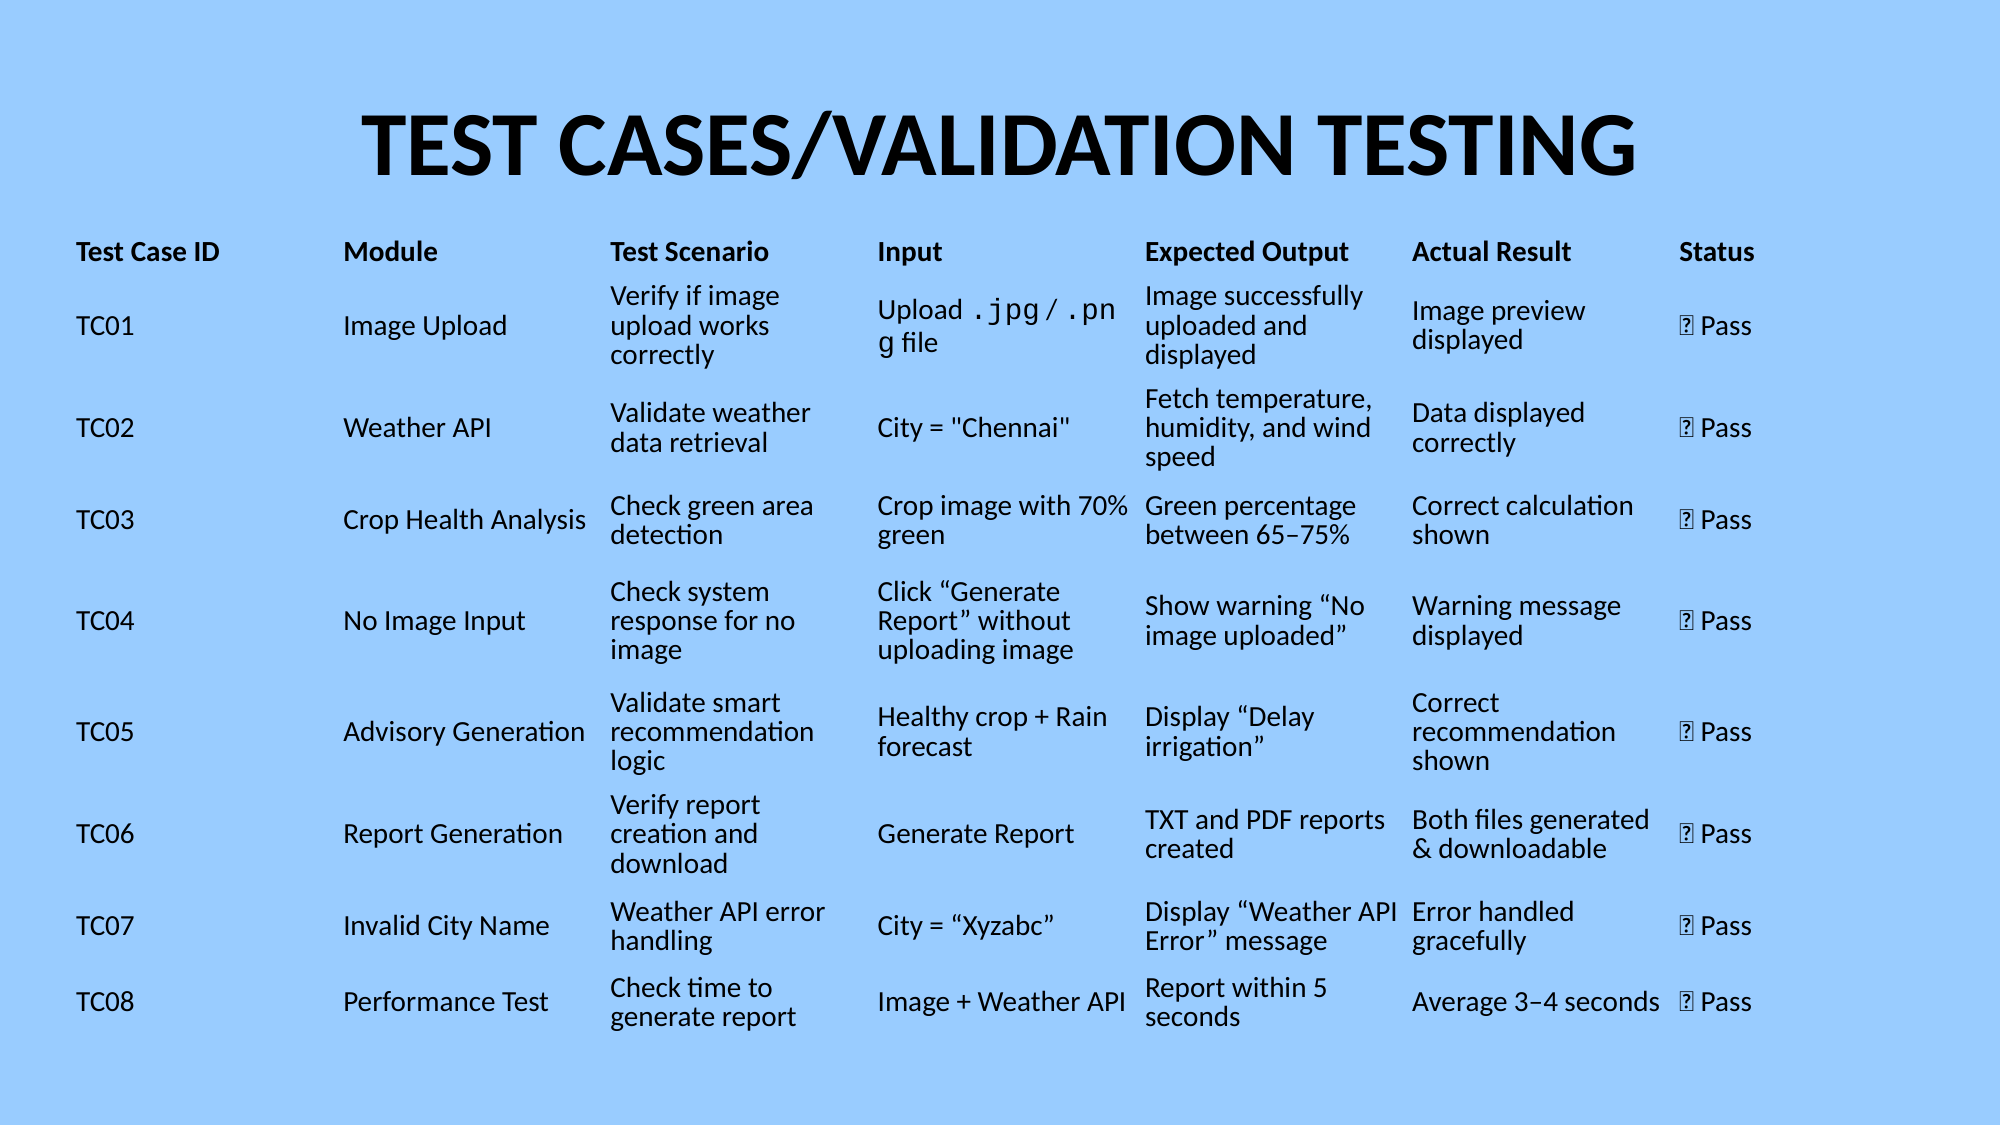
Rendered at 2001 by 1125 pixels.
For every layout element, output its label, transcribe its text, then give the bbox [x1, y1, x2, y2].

table_cell Invalid City Name [336, 888, 604, 969]
table_cell Verify report creation and download [604, 785, 871, 888]
table_cell Image successfully uploaded and displayed [1138, 277, 1405, 379]
table_cell Report Generation [336, 785, 604, 888]
table_cell Click “Generate Report” without uploading image [871, 563, 1138, 683]
table_cell Weather API [336, 379, 604, 481]
table_cell ✅ Pass [1673, 481, 1940, 563]
table_cell No Image Input [336, 563, 604, 683]
table_cell TC06 [69, 785, 336, 888]
table_cell Error handled gracefully [1405, 888, 1673, 969]
table_cell Check green area detection [604, 481, 871, 563]
table_header Module [336, 233, 604, 277]
table_cell Image preview displayed [1405, 277, 1673, 379]
table_cell Validate smart recommendation logic [604, 683, 871, 785]
table_cell TC04 [69, 563, 336, 683]
table_cell ✅ Pass [1673, 683, 1940, 785]
table_cell Both files generated & downloadable [1405, 785, 1673, 888]
table_cell TC05 [69, 683, 336, 785]
table_cell Average 3–4 seconds [1405, 969, 1673, 1040]
table_cell Data displayed correctly [1405, 379, 1673, 481]
table_header Test Scenario [604, 233, 871, 277]
title TEST CASES/VALIDATION TESTING [99, 45, 1900, 233]
table_cell Healthy crop + Rain forecast [871, 683, 1138, 785]
table_cell Crop Health Analysis [336, 481, 604, 563]
table_cell TC08 [69, 969, 336, 1040]
table_cell TC01 [69, 277, 336, 379]
table_cell Correct calculation shown [1405, 481, 1673, 563]
table_cell Correct recommendation shown [1405, 683, 1673, 785]
table_header Test Case ID [69, 233, 336, 277]
table_cell Fetch temperature, humidity, and wind speed [1138, 379, 1405, 481]
table_cell TC02 [69, 379, 336, 481]
table_cell City = “Xyzabc” [871, 888, 1138, 969]
table_cell TXT and PDF reports created [1138, 785, 1405, 888]
table_header Expected Output [1138, 233, 1405, 277]
table_cell Check time to generate report [604, 969, 871, 1040]
table_header Input [871, 233, 1138, 277]
table_cell Report within 5 seconds [1138, 969, 1405, 1040]
table_cell Display “Weather API Error” message [1138, 888, 1405, 969]
table_cell Validate weather data retrieval [604, 379, 871, 481]
table_cell ✅ Pass [1673, 785, 1940, 888]
table_cell ✅ Pass [1673, 888, 1940, 969]
table_cell City = "Chennai" [871, 379, 1138, 481]
table_cell ✅ Pass [1673, 379, 1940, 481]
table_cell Warning message displayed [1405, 563, 1673, 683]
table_cell Advisory Generation [336, 683, 604, 785]
table_cell Generate Report [871, 785, 1138, 888]
table_cell Upload .jpg / .png file [871, 277, 1138, 379]
table_cell Image Upload [336, 277, 604, 379]
table_cell ✅ Pass [1673, 277, 1940, 379]
table_cell Crop image with 70% green [871, 481, 1138, 563]
table_cell Display “Delay irrigation” [1138, 683, 1405, 785]
table_cell Performance Test [336, 969, 604, 1040]
table_header Actual Result [1405, 233, 1673, 277]
table_cell Image + Weather API [871, 969, 1138, 1040]
table_cell Green percentage between 65–75% [1138, 481, 1405, 563]
table_cell TC07 [69, 888, 336, 969]
table_cell TC03 [69, 481, 336, 563]
table_cell ✅ Pass [1673, 563, 1940, 683]
table_cell Show warning “No image uploaded” [1138, 563, 1405, 683]
table_cell ✅ Pass [1673, 969, 1940, 1040]
table_cell Weather API error handling [604, 888, 871, 969]
table_cell Verify if image upload works correctly [604, 277, 871, 379]
table_header Status [1673, 233, 1940, 277]
table_cell Check system response for no image [604, 563, 871, 683]
